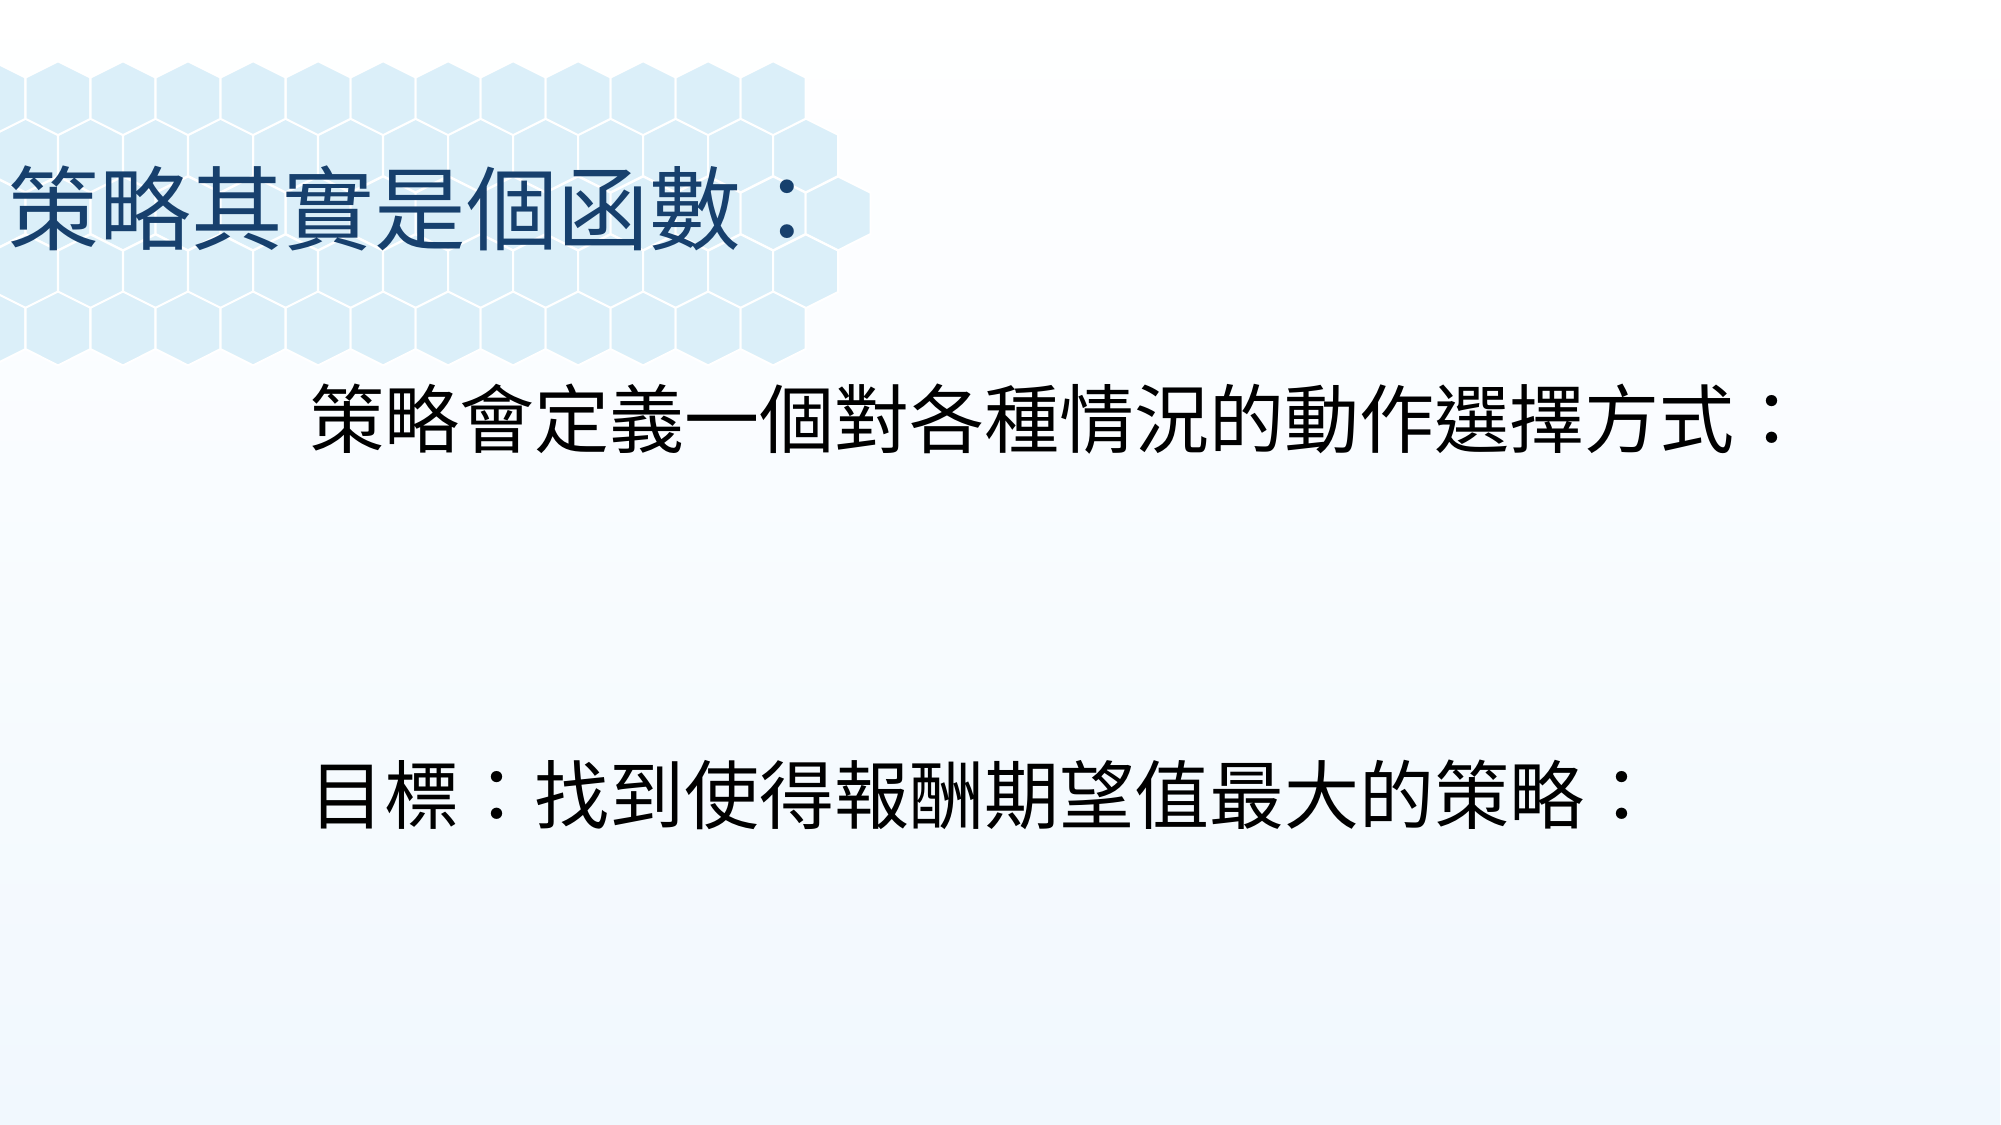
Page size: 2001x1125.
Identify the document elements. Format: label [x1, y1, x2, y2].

text_box [0, 61, 871, 366]
